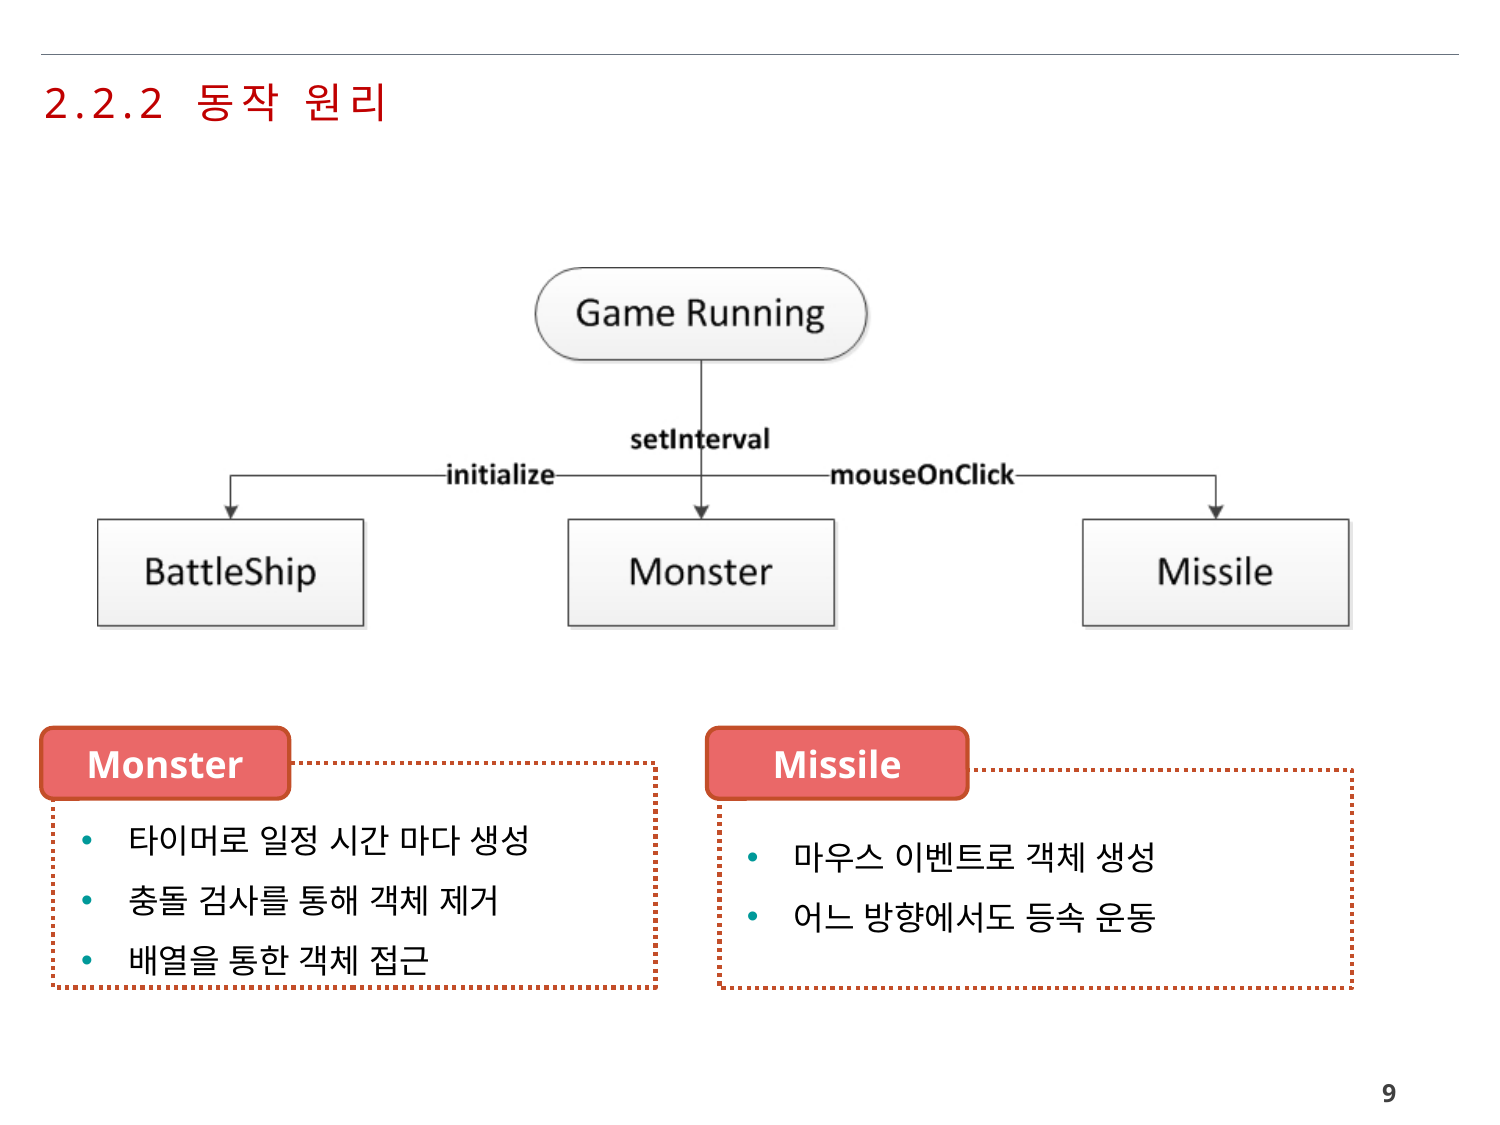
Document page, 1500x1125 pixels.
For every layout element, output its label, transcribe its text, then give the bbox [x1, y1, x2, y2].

text_box 2.2.2 동작 원리 [29, 75, 514, 136]
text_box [706, 727, 1353, 988]
picture [97, 266, 1353, 630]
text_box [41, 727, 656, 988]
text_box 9 [1367, 1070, 1500, 1120]
